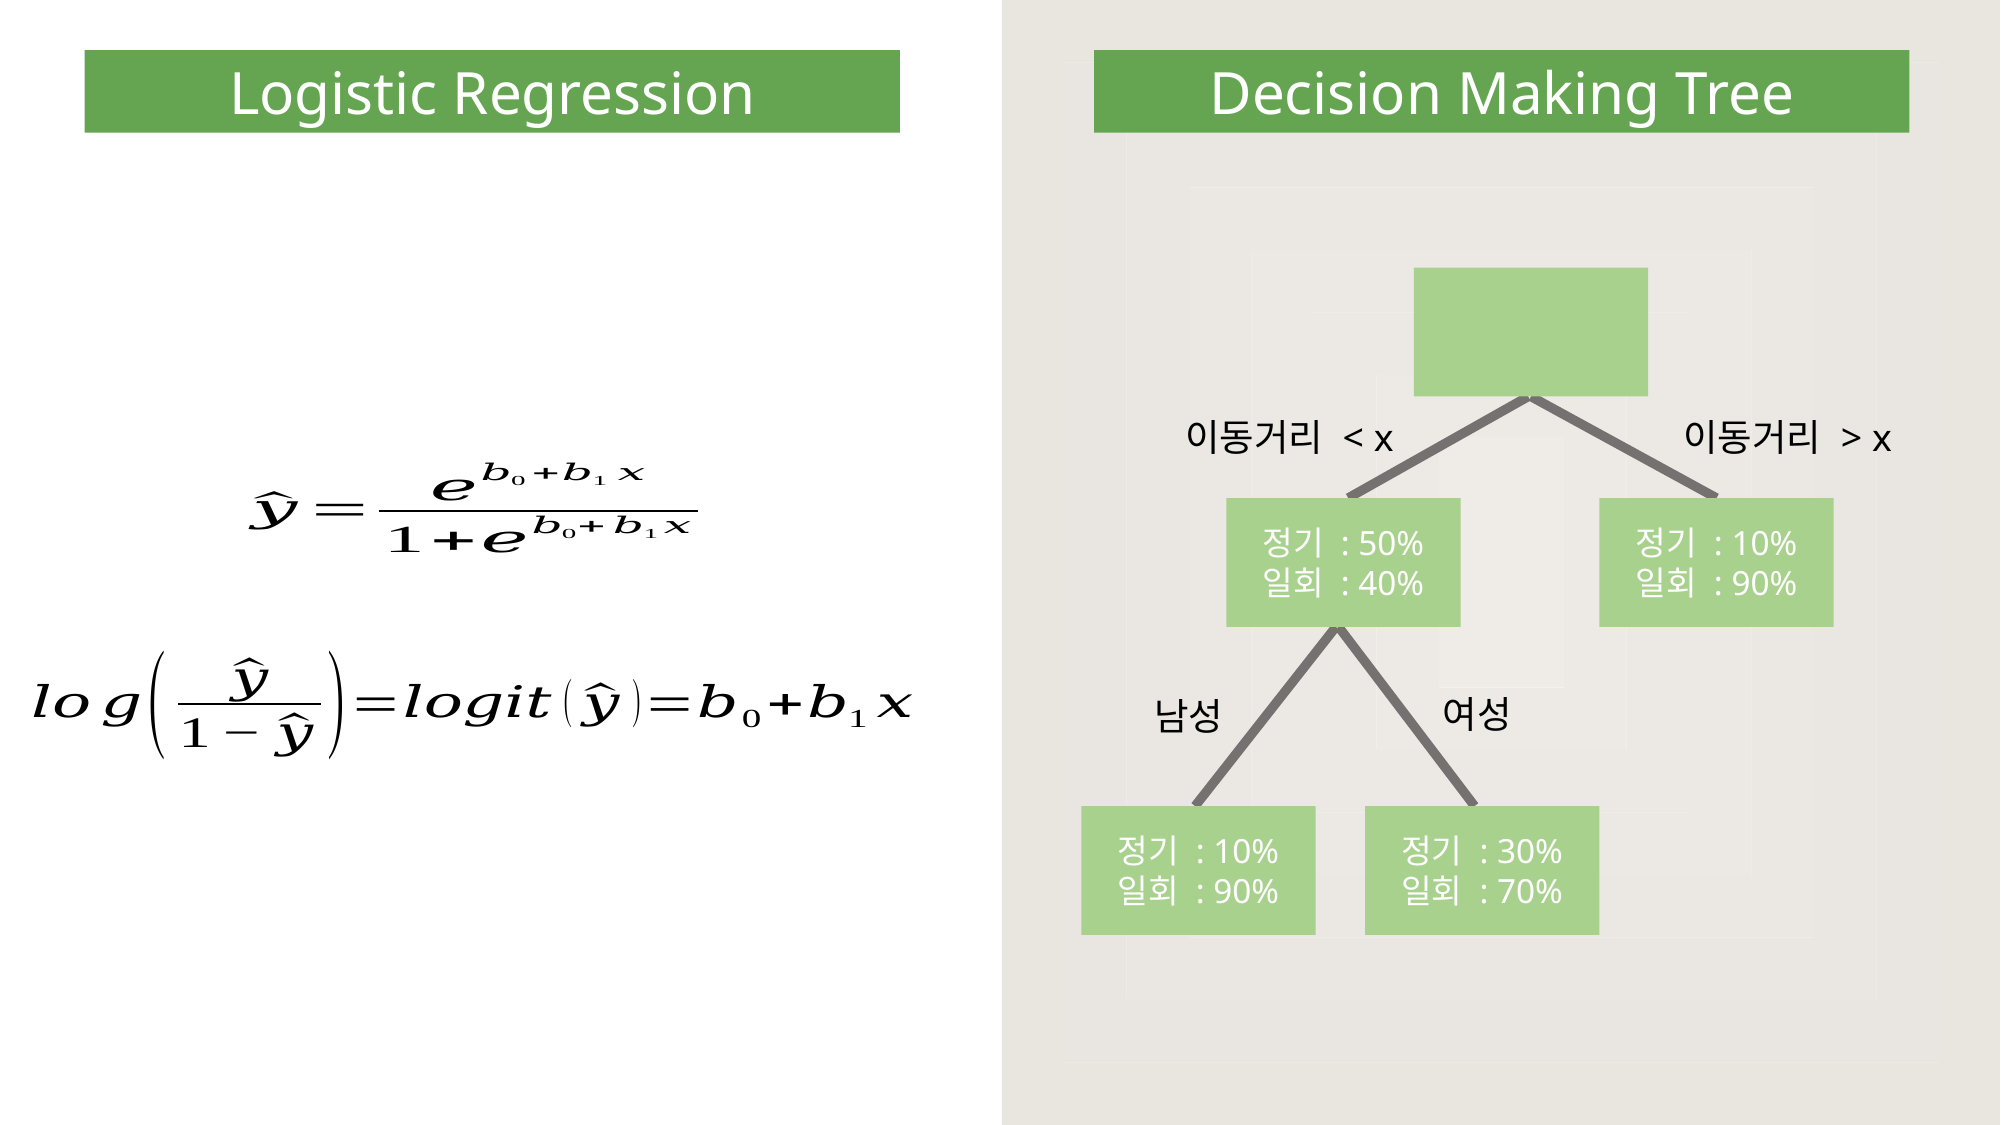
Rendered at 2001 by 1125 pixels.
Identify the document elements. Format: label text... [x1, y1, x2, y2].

text_box 이동거리 > x [1717, 406, 1930, 467]
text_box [1195, 626, 1336, 807]
text_box 남성 [1139, 685, 1195, 746]
text_box Logistic Regression [84, 49, 901, 134]
text_box 정기 : 10% 일회 : 90% [1080, 805, 1317, 936]
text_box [1338, 626, 1475, 807]
text_box 여성 [1475, 683, 1569, 744]
text_box [1001, 0, 2000, 1125]
text_box 정기 : 10% 일회 : 90% [1598, 497, 1835, 628]
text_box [1530, 396, 1717, 498]
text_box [1348, 396, 1529, 498]
text_box [1413, 267, 1649, 398]
text_box Decision Making Tree [1093, 49, 1910, 134]
text_box 이동거리 < x [1170, 406, 1348, 467]
text_box 정기 : 50% 일회 : 40% [1225, 497, 1462, 628]
text_box 정기 : 30% 일회 : 70% [1364, 805, 1600, 936]
